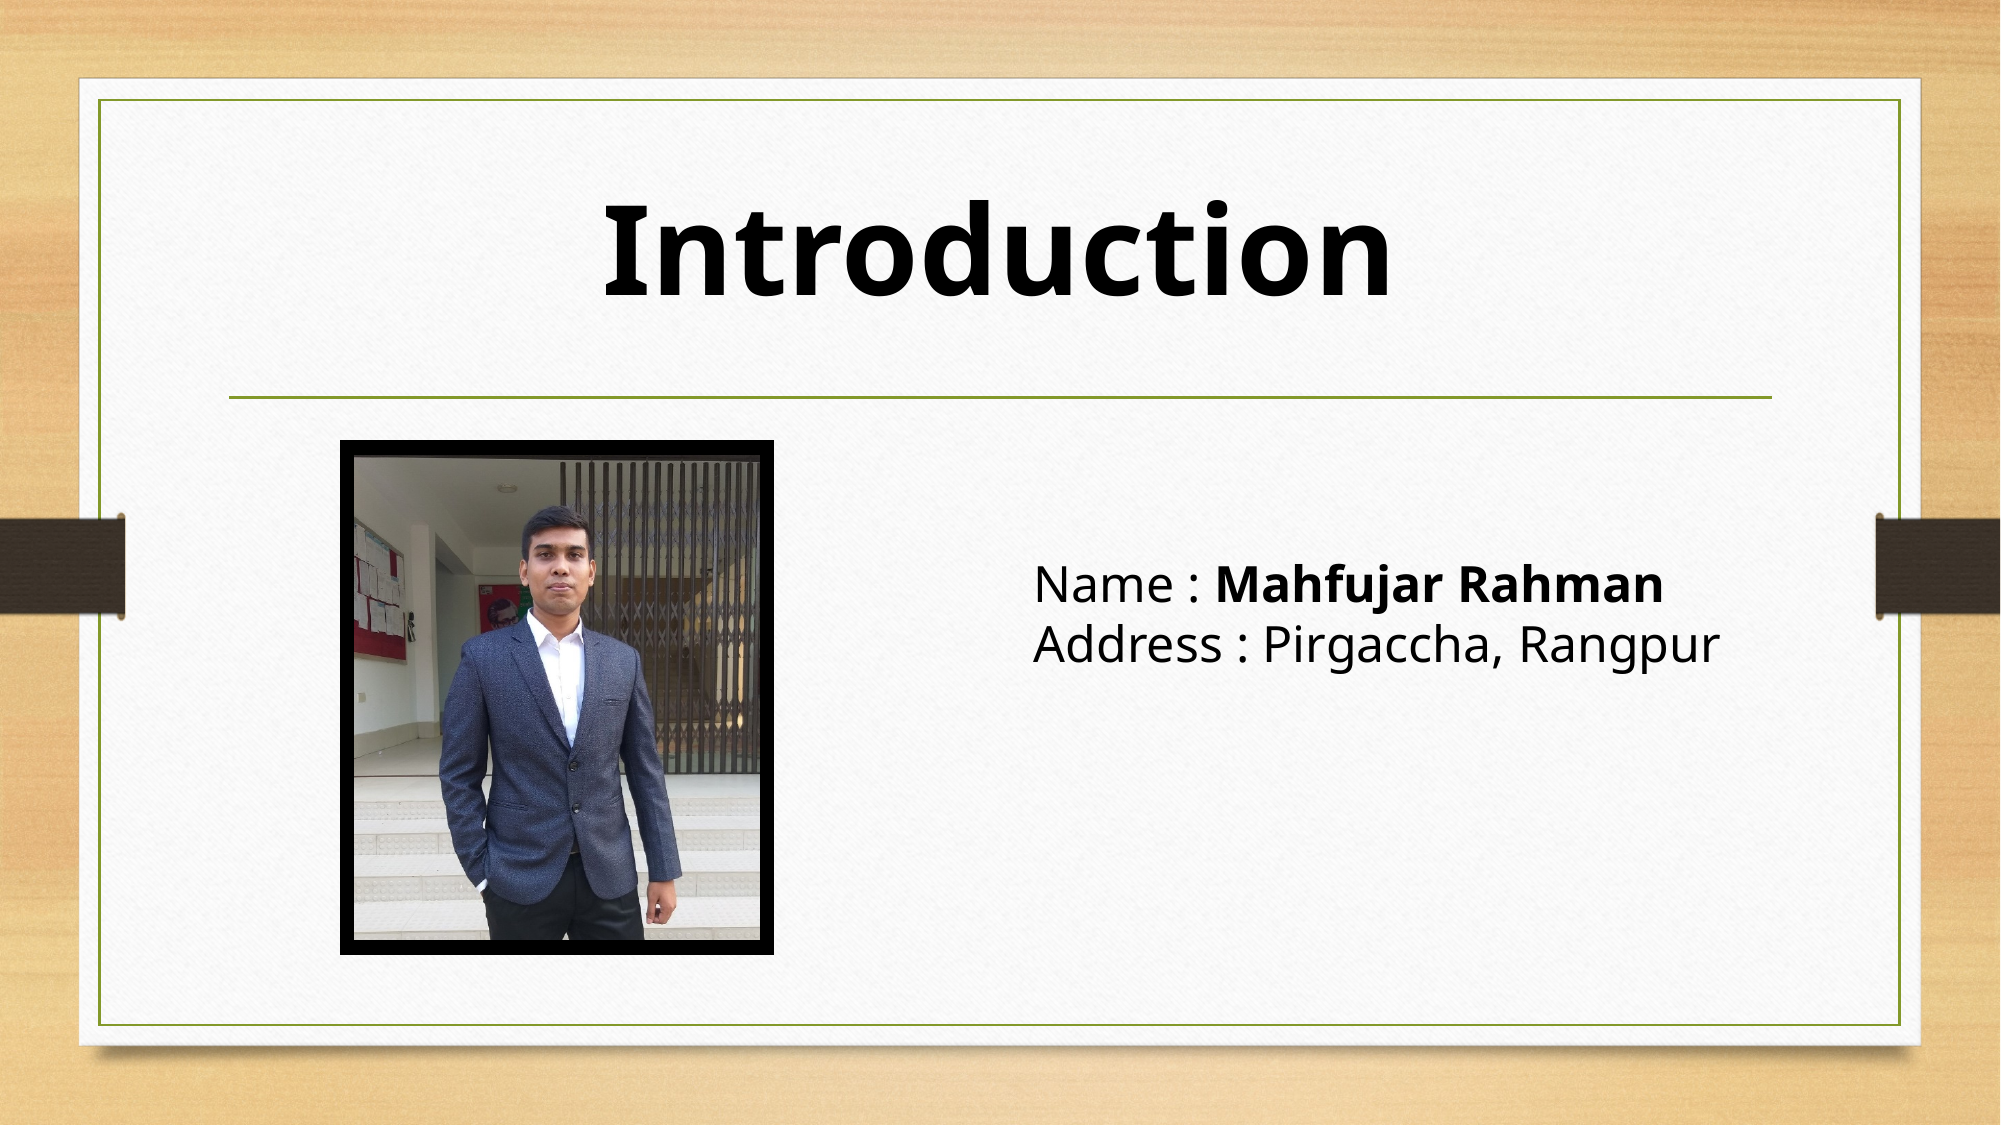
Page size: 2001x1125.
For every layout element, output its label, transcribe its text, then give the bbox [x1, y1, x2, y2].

text_box Name : Mahfujar Rahman Address : Pirgaccha, Rangpur [1019, 545, 1820, 680]
text_box Introduction [265, 175, 1735, 316]
picture [0, 0, 2001, 1125]
